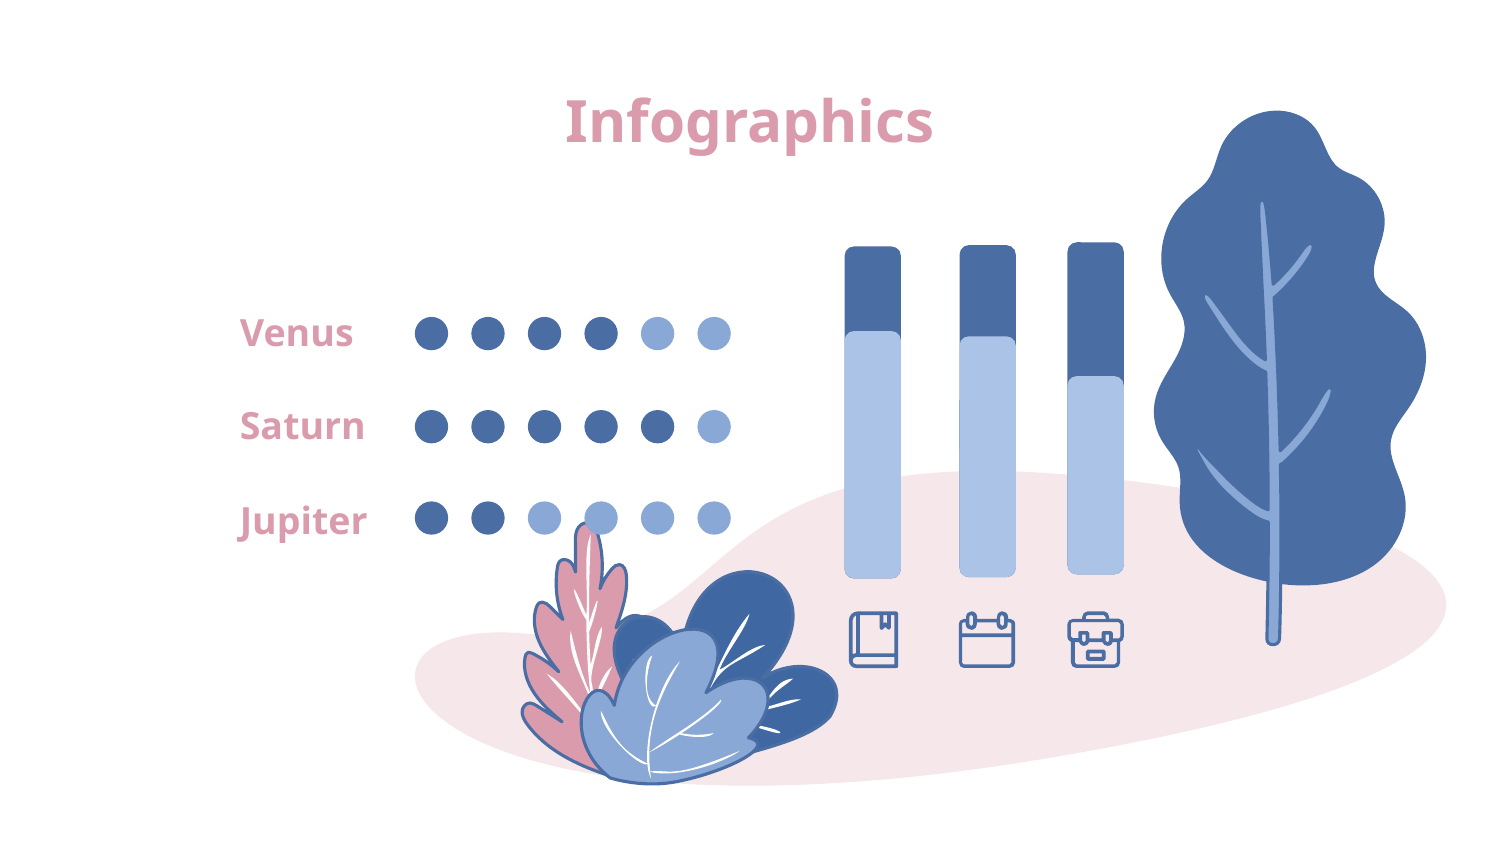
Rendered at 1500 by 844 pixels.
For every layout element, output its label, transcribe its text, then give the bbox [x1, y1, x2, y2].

text_box [640, 501, 675, 527]
text_box [697, 316, 731, 351]
text_box [640, 316, 675, 351]
title Infographics [116, 68, 1383, 163]
text_box [471, 316, 505, 351]
title Jupiter [224, 481, 460, 575]
text_box [697, 501, 731, 527]
text_box [697, 410, 731, 444]
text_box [1067, 611, 1125, 669]
text_box [959, 245, 1016, 343]
text_box [527, 501, 562, 527]
text_box [959, 336, 1016, 578]
text_box [1067, 242, 1124, 383]
text_box [854, 611, 899, 669]
text_box [471, 410, 505, 444]
text_box [584, 501, 618, 527]
text_box [844, 246, 901, 338]
text_box [414, 316, 449, 351]
text_box [640, 410, 675, 444]
title Saturn [224, 386, 460, 480]
text_box [527, 410, 562, 444]
text_box [844, 331, 901, 579]
text_box [584, 316, 618, 351]
text_box [414, 501, 449, 535]
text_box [523, 528, 850, 791]
text_box [1067, 376, 1124, 575]
text_box [471, 501, 505, 535]
text_box [584, 410, 618, 444]
title Venus [224, 294, 460, 386]
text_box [1153, 111, 1426, 646]
text_box [527, 316, 562, 351]
text_box [958, 611, 1016, 668]
text_box [414, 410, 449, 444]
